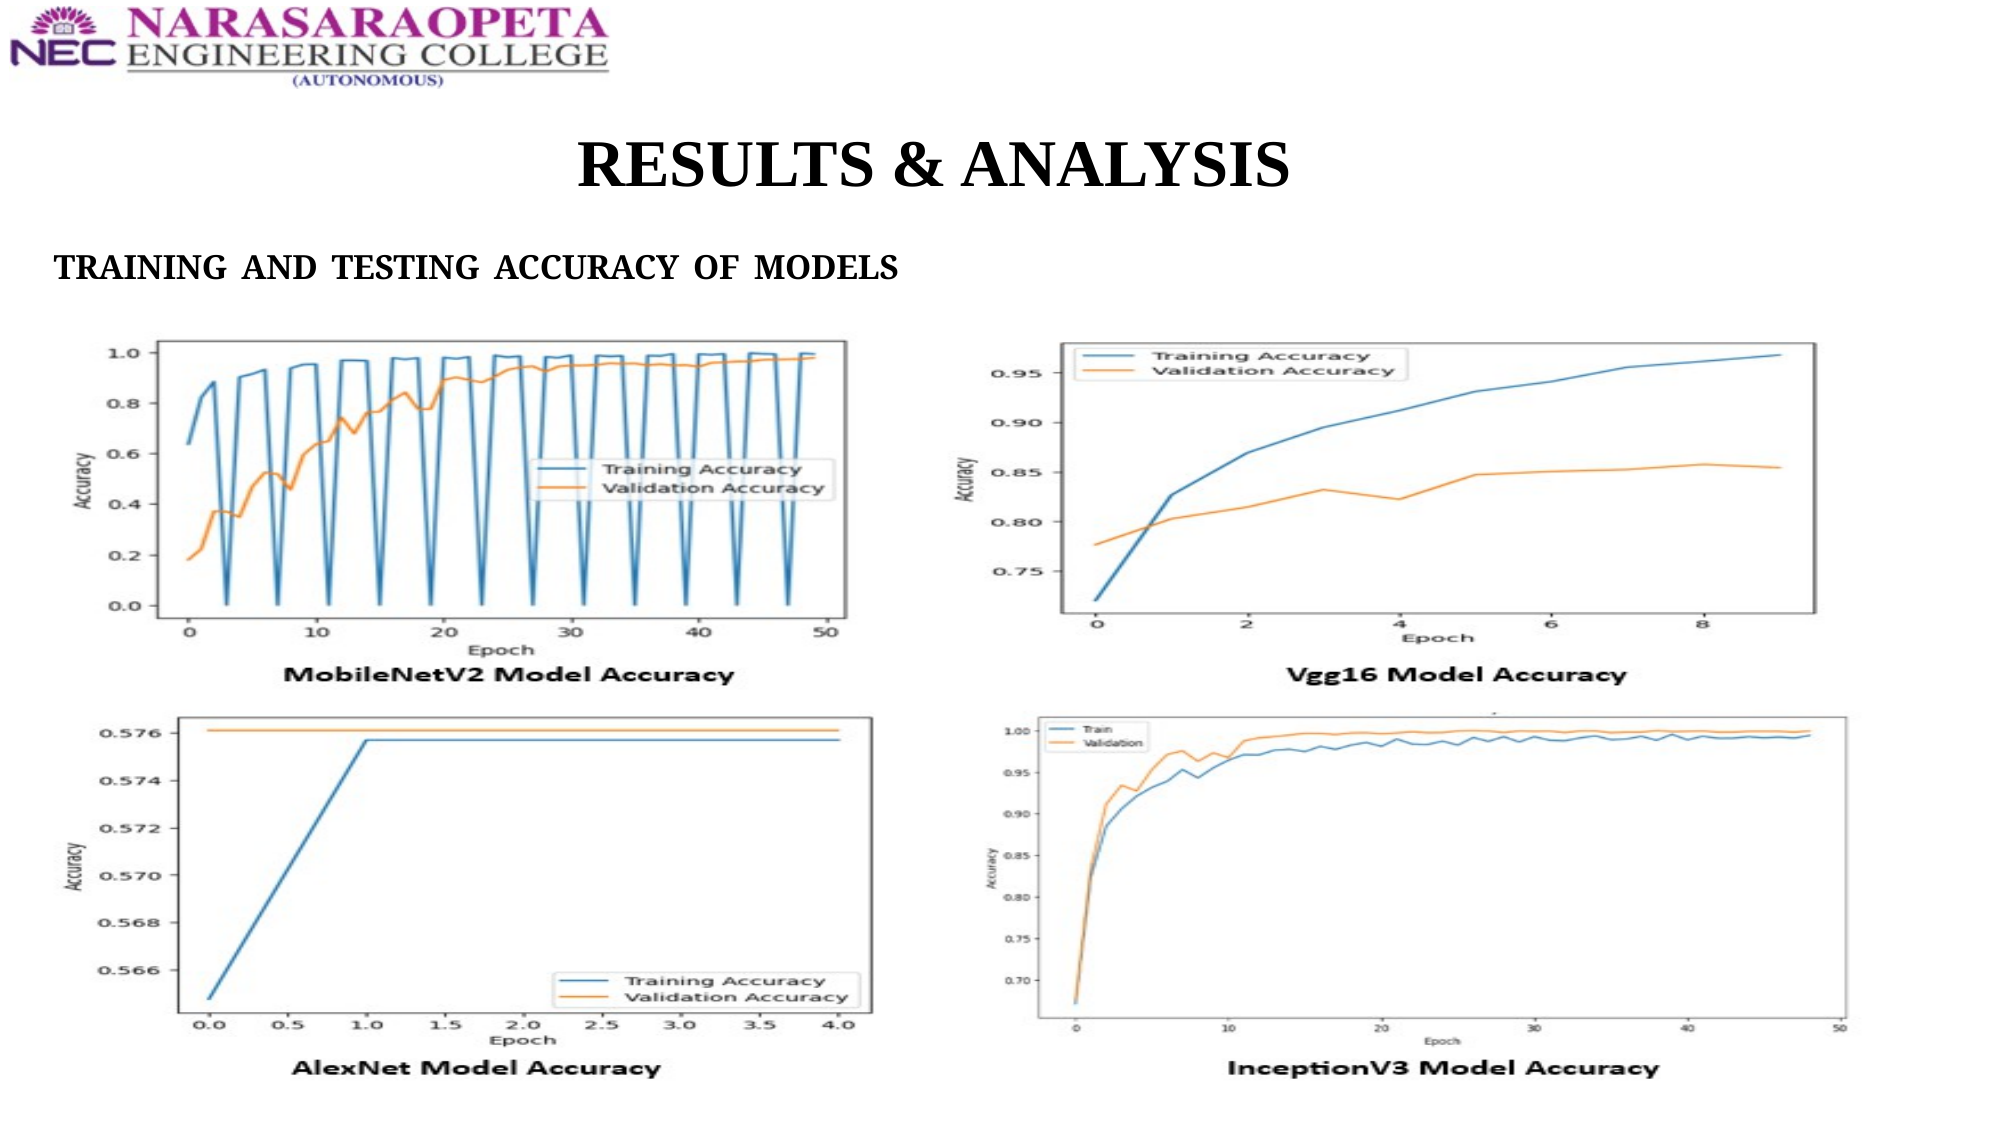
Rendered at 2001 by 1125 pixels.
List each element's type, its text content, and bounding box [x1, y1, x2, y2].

picture [0, 299, 1948, 1125]
text_box TRAINING AND TESTING ACCURACY OF MODELS [38, 238, 1962, 294]
text_box RESULTS & ANALYSIS [562, 112, 1563, 208]
picture [9, 6, 611, 89]
